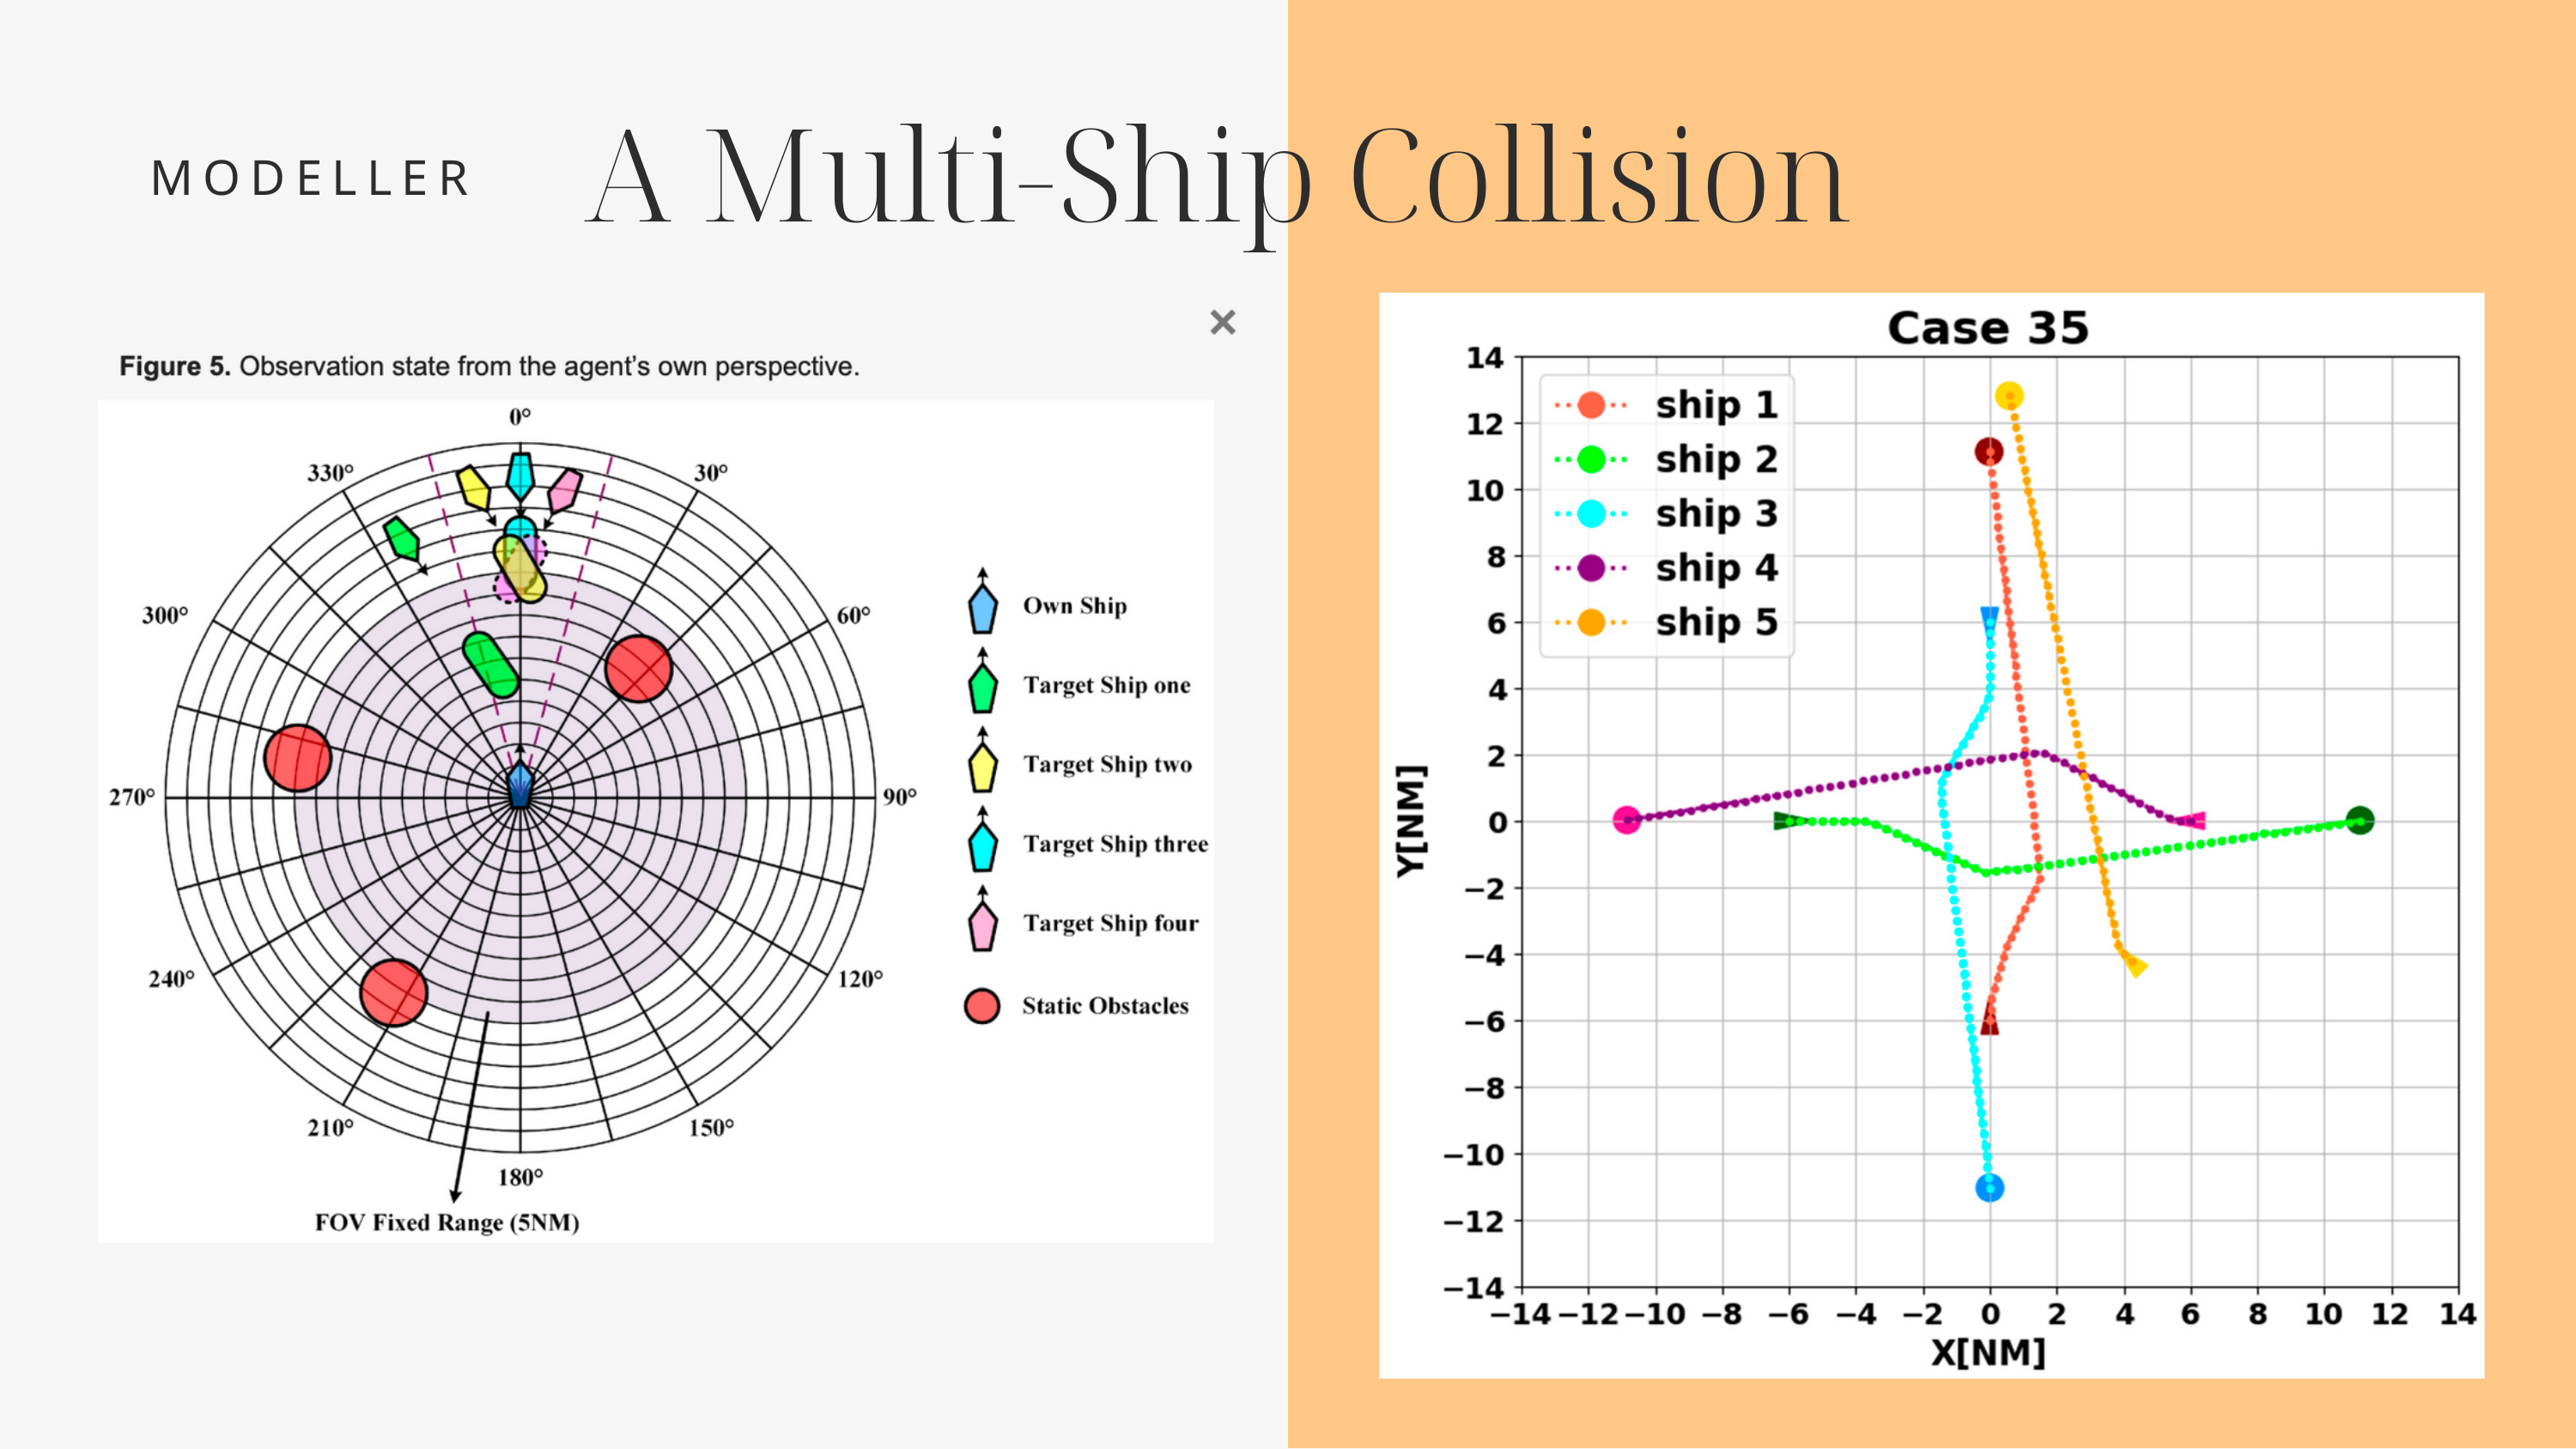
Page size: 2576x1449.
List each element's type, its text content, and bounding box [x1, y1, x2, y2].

text_box A Multi-Ship Collision [584, 205, 1283, 403]
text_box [1287, 0, 2576, 1449]
text_box [52, 293, 1255, 1282]
text_box MODELLER [149, 139, 1283, 205]
text_box A Multi-Ship Collision [584, 93, 1283, 139]
